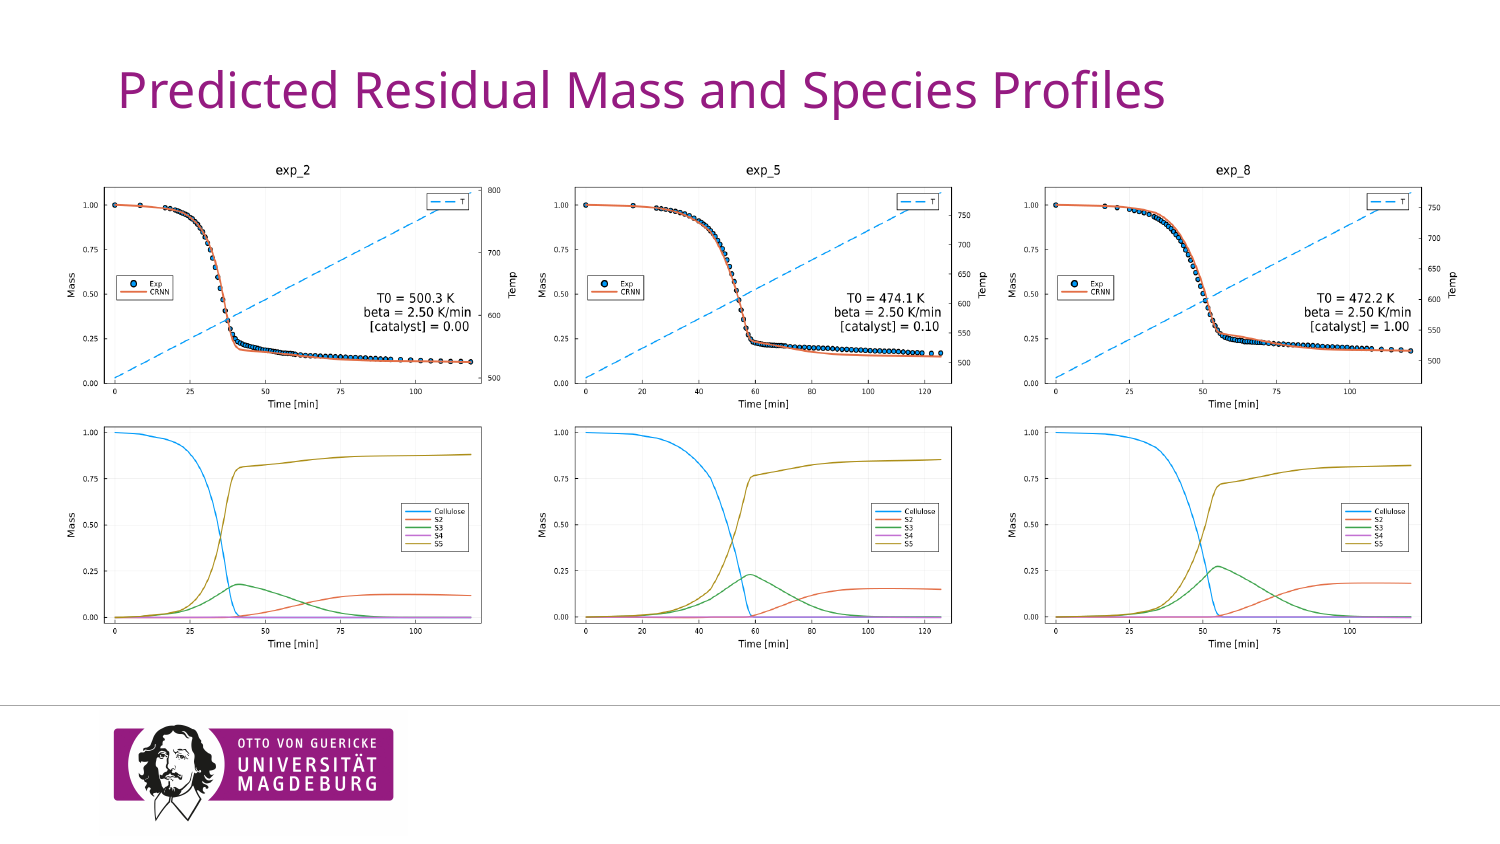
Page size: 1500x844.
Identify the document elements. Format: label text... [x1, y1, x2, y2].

title Predicted Residual Mass and Species Profiles [103, 45, 1397, 126]
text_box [64, 163, 1459, 660]
picture [99, 710, 408, 836]
